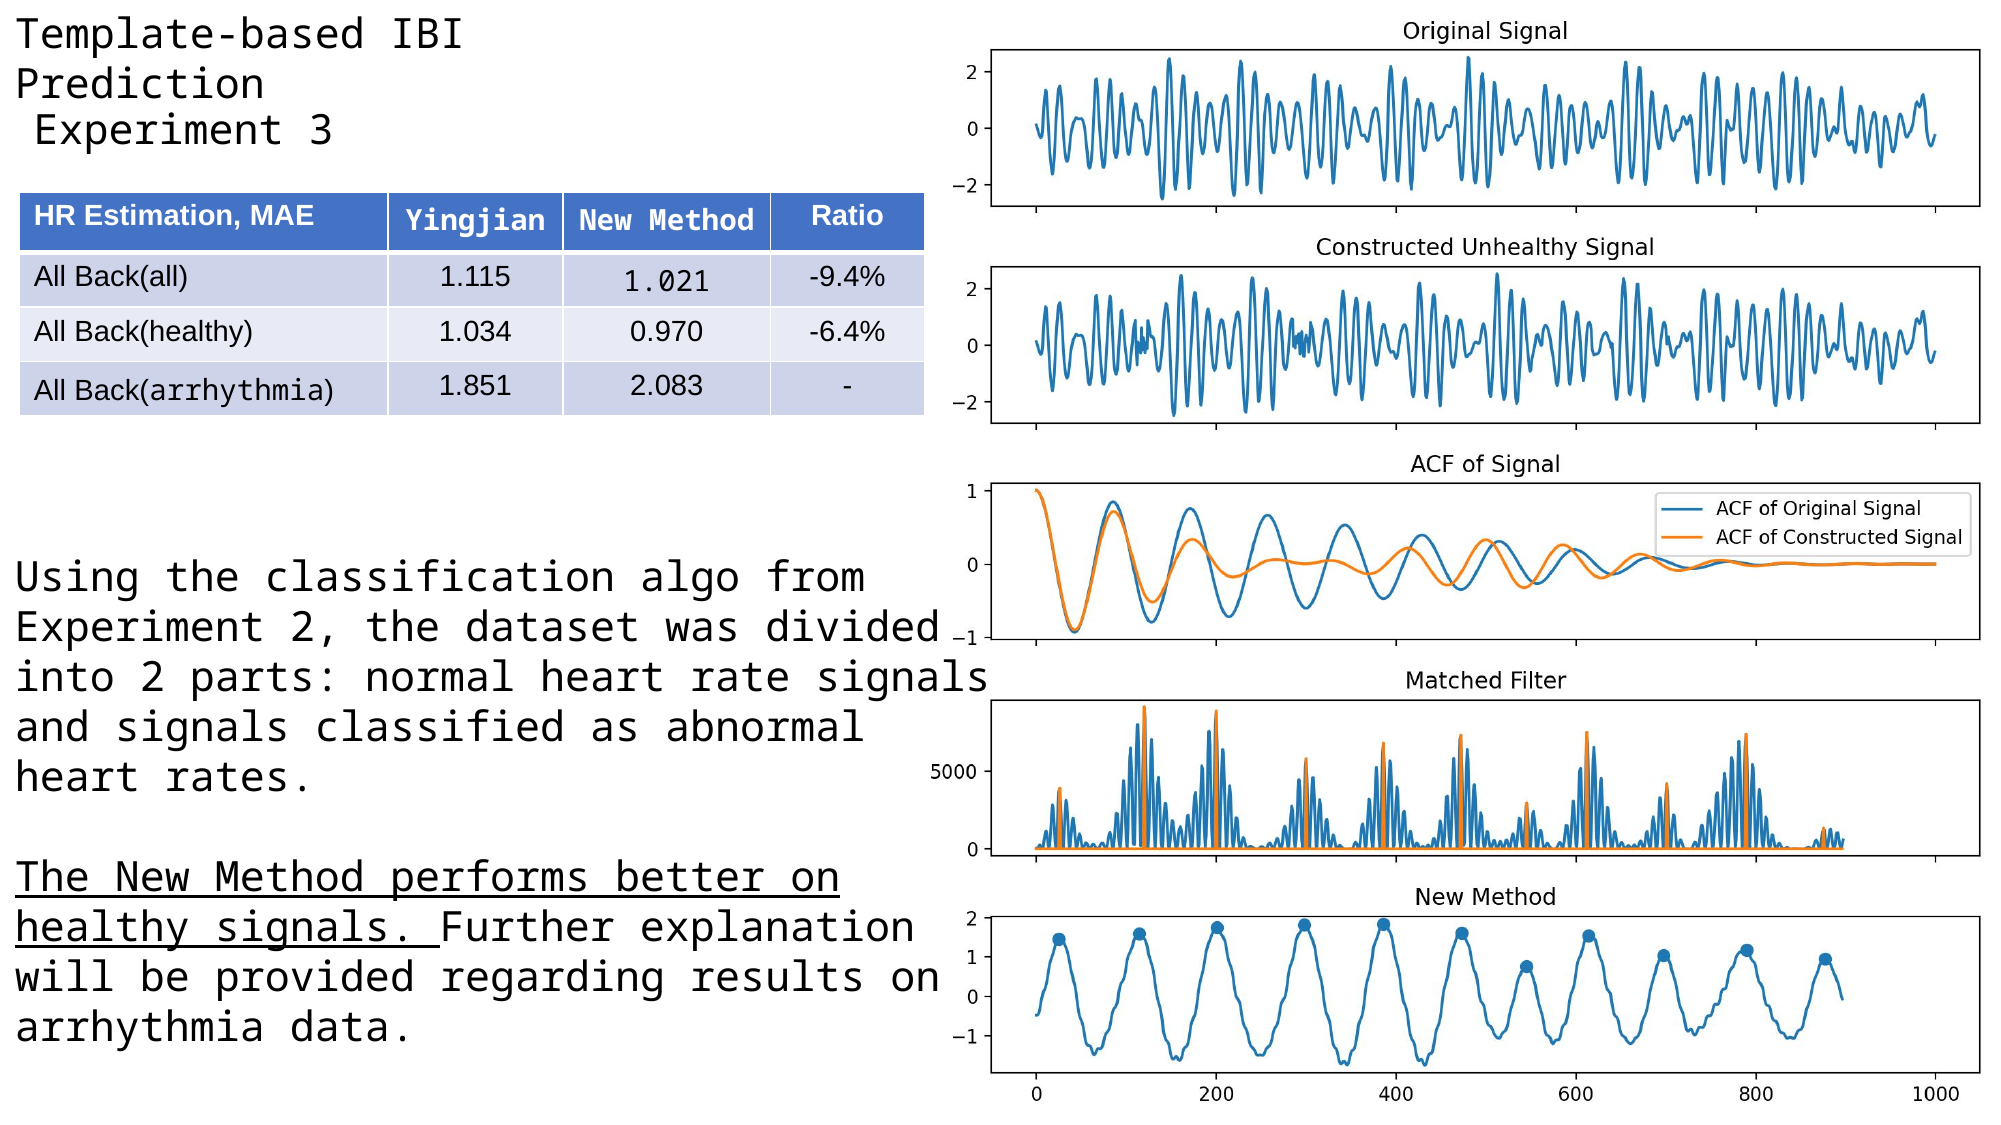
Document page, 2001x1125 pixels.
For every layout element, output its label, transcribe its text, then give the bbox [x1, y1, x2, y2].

table_cell All Back(healthy) [20, 308, 387, 361]
table_cell 0.970 [564, 308, 770, 361]
table_cell 1.034 [389, 308, 562, 361]
table_cell All Back(arrhythmia) [20, 362, 387, 415]
table_header Ratio [771, 193, 919, 250]
table_cell -9.4% [771, 255, 919, 306]
table_cell 1.021 [564, 255, 770, 306]
table_header HR Estimation, MAE [20, 193, 387, 250]
table_cell 1.115 [389, 255, 562, 306]
table_cell 1.851 [389, 362, 562, 415]
table_cell All Back(all) [20, 255, 387, 306]
text_box Experiment 3 [18, 95, 376, 161]
table_cell -6.4% [771, 308, 919, 361]
table_header New Method [564, 193, 770, 250]
text_box Template-based IBI Prediction [0, 0, 700, 115]
table_cell - [771, 362, 919, 415]
picture [924, 0, 2000, 1125]
text_box Using the classification algo from Experiment 2, the dataset was divided into 2 parts: normal heart rate signals and signals classified as abnormal heart rates. The New Method performs better on healthy signals. Further explanation will be provided regarding results on arrhythmia data. [0, 542, 919, 1058]
table_header Yingjian [389, 193, 562, 250]
table_cell 2.083 [564, 362, 770, 415]
